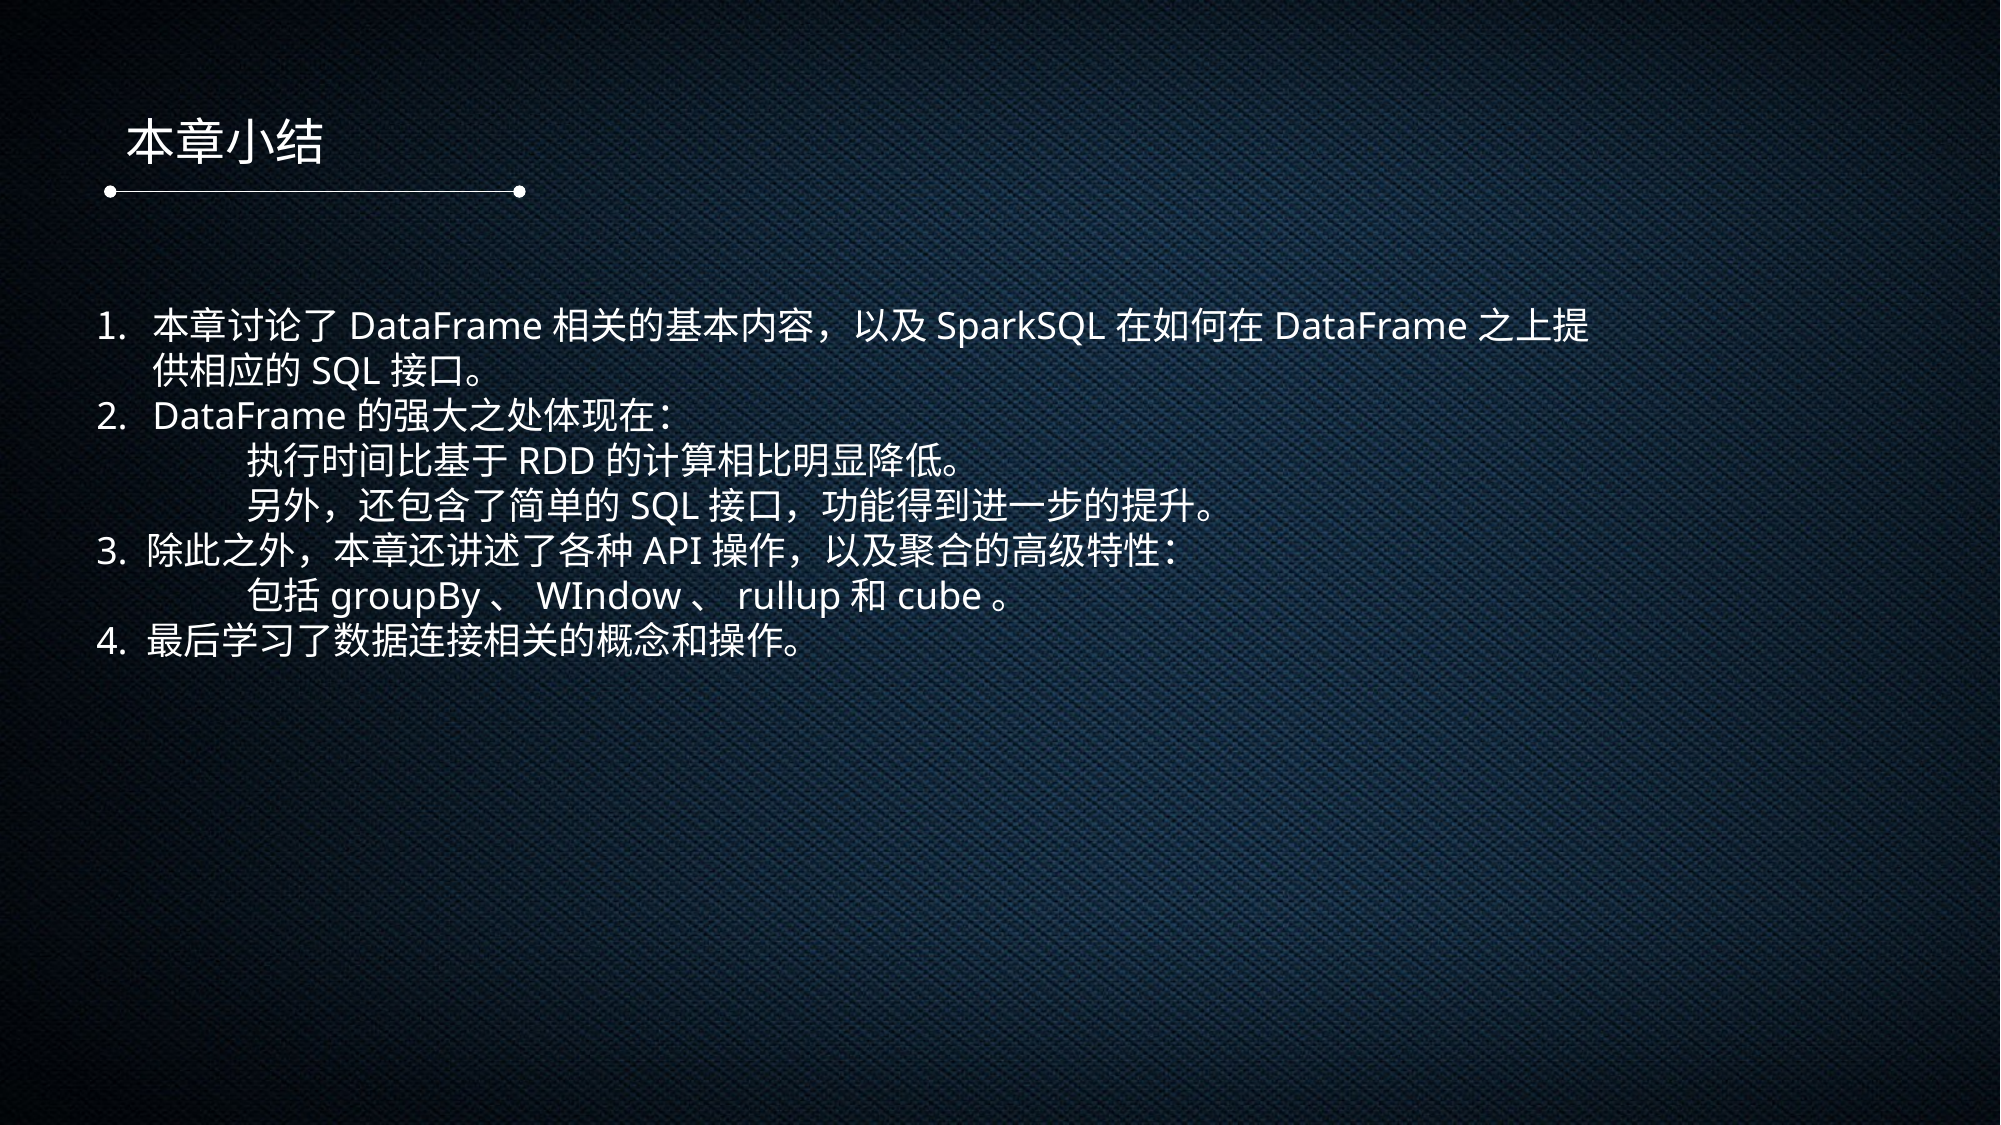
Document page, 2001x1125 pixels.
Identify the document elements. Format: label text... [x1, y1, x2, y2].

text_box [110, 103, 825, 192]
text_box 本章讨论了DataFrame相关的基本内容，以及SparkSQL在如何在DataFrame之上提供相应的SQL接口。 DataFrame的强大之处体现在： 执行时间比基于RDD的计算相比明显降低。 另外，还包含了简单的SQL接口，功能得到进一步的提升。 3. 除此之外，本章还讲述了各种API操作，以及聚合的高级特性： 包括groupBy、WIndow、rullup和cube。 4. 最后学习了数据连接相关的概念和操作。 [81, 294, 1617, 670]
picture [0, 0, 2000, 1125]
